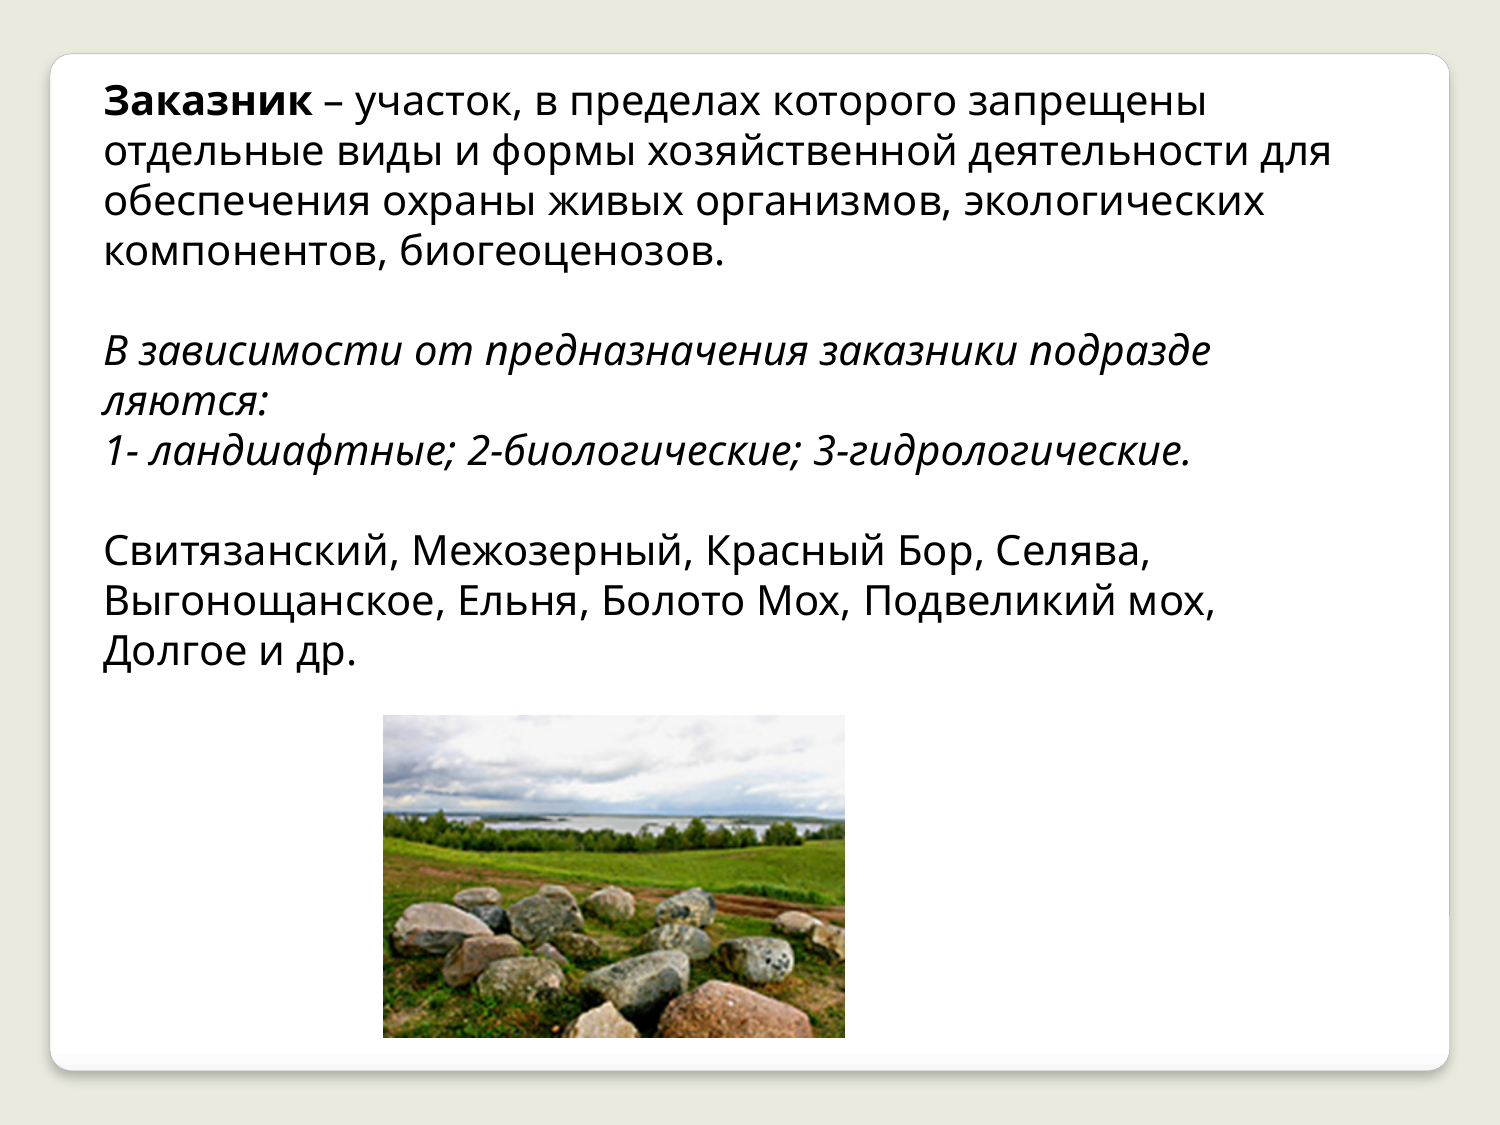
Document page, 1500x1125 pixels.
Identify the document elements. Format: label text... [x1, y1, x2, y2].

picture [383, 715, 845, 1038]
text_box Заказник – участок, в пределах которого запрещены отдельные виды и формы хозяйственной деятельности для обеспечения охраны живых организмов, экологических компонентов, биогеоценозов. В зависимости от предназначения заказники подразде­ляются: 1- ландшафтные; 2-биологические; 3-гидрологические. Свитязанский, Межозерный, Красный Бор, Селява, Выгонощанское, Ельня, Болото Мох, Подвеликий мох, Долгое и др. [88, 66, 1376, 682]
